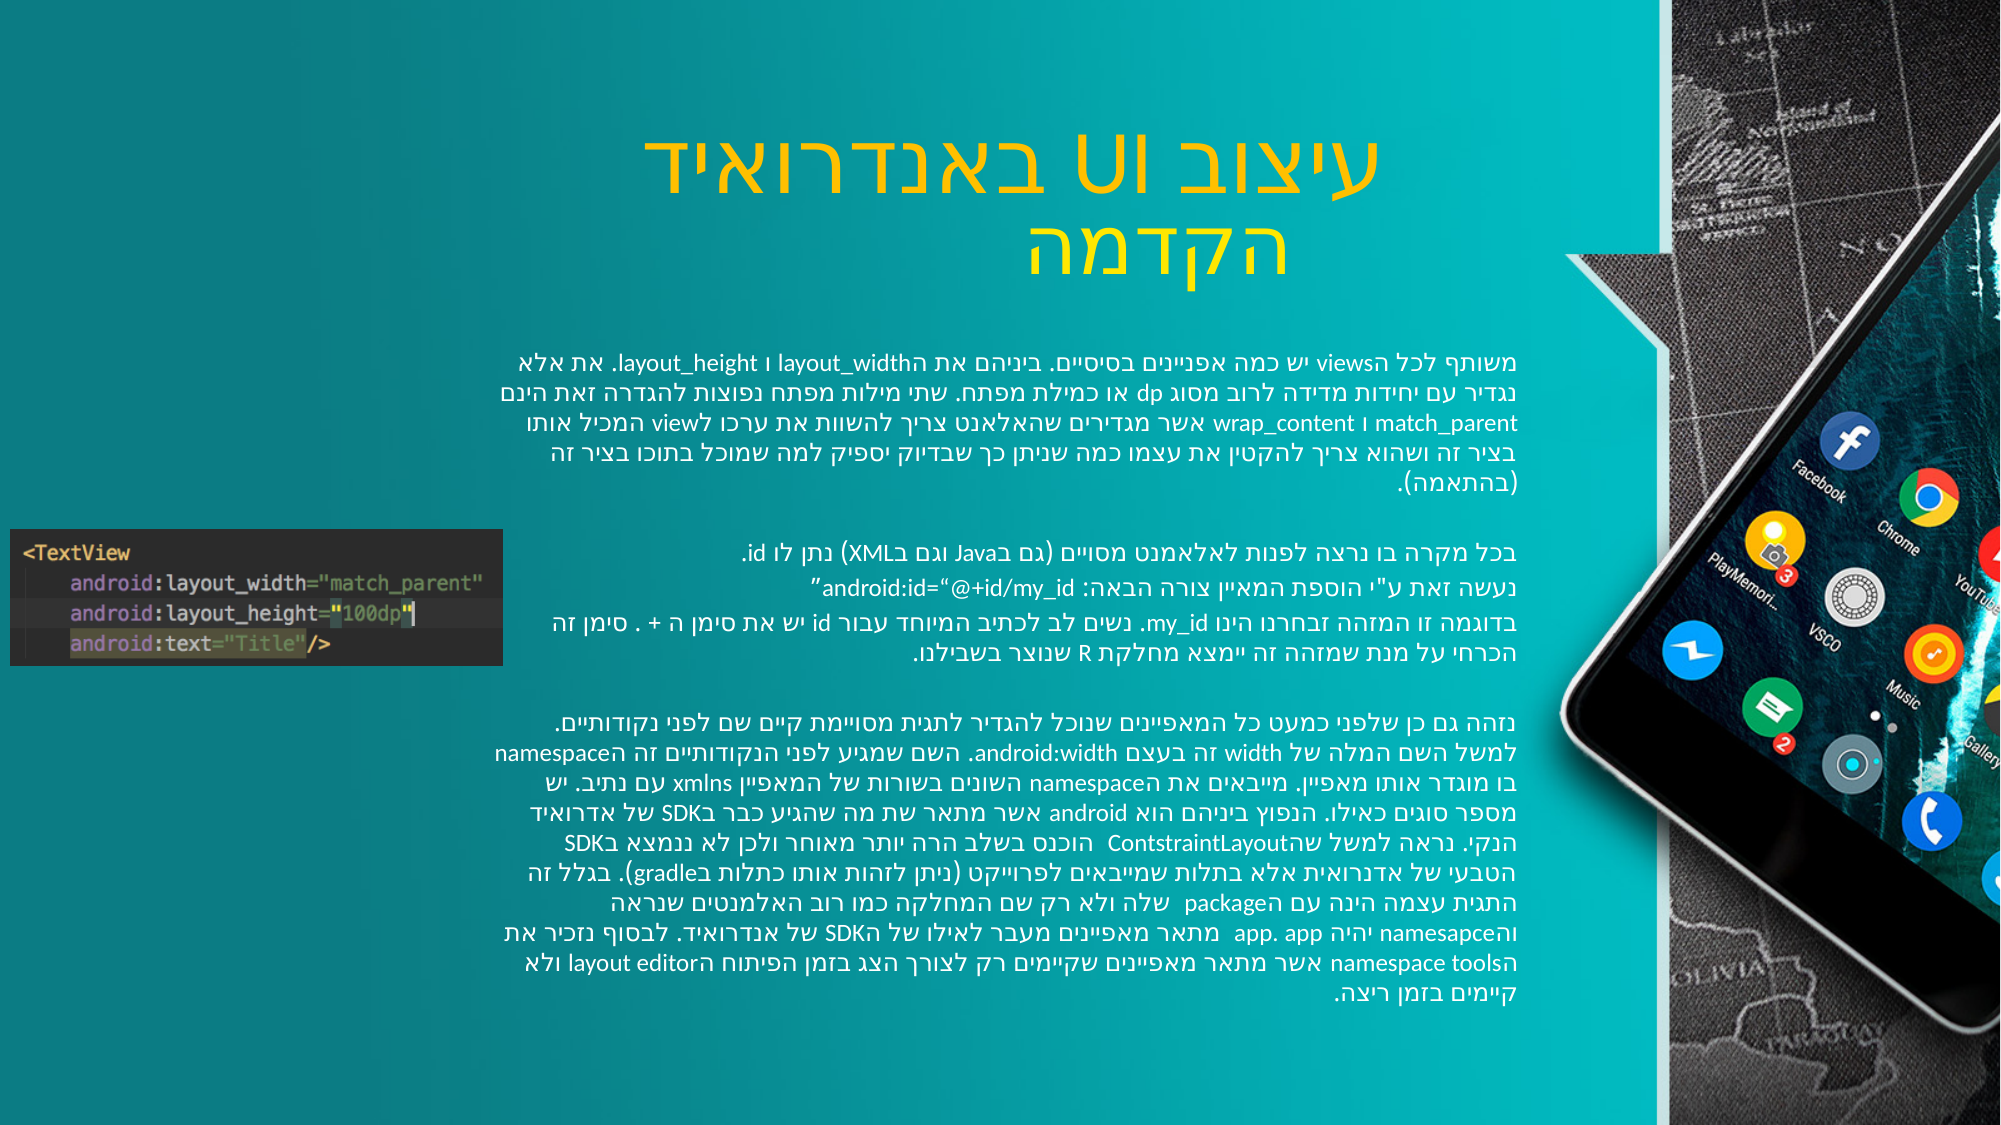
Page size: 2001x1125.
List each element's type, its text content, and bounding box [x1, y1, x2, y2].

list משותף לכל הviews יש כמה אפניינים בסיסיים. ביניהם את הlayout_width ו layout_height. את אלא נגדיר עם יחידות מדידה לרוב מסוג dp או כמילת מפתח. שתי מילות מפתח נפוצות להגדרה זאת הינם match_parent ו wrap_content אשר מגדירים שהאלאנט צריך להשוות את ערכו לview המכיל אותו בציר זה ושהוא צריך להקטין את עצמו כמה שניתן כך שבדיוק יספיק למה שמוכל בתוכו בציר זה (בהתאמה). בכל מקרה בו נרצה לפנות לאלאמנט מסויים (גם בJava וגם בXML) נתן לו id. נעשה זאת ע"י הוספת המאיין צורה הבאה: android:id=“@+id/my_id” בדוגמה זו המזהה זבחרנו הינו my_id. נשים לב לכתיב המיוחד עבור id יש את סימן ה + . סימן זה הכרחי על מנת שמזהה זה יימצא מחלקת R שנוצר בשבילנו. נזהה גם כן שלפני כמעט כל המאפיינים שנוכל להגדיר לתגית מסויימת קיים שם לפני נקודותיים. למשל השם המלה של width זה בעצם android:width. השם שמגיע לפני הנקודותיים זה הnamespace בו מוגדר אותו מאפיין. מייבאים את הnamespace השונים בשורות של המאפיין xmlns עם נתיב. יש מספר סוגים כאילו. הנפוץ ביניהם הוא android אשר מתאר שת מה שהגיע כבר בSDK של אדרואיד הנקי. נראה למשל שהContstraintLayout הוכנס בשלב הרה יותר מאוחר ולכן לא ננמצא בSDK הטבעי של אדנרואית אלא בתלות שמייבאים לפרוייקט (ניתן לזהות אותו כתלות בgradle). בגלל זה התגית עצמה הינה עם הpackage שלה ולא רק שם המחלקה כמו רוב האלמנטים שנראה והnamesapce יהיה app. app מתאר מאפיינים מעבר לאילו של הSDK של אנדרואיד. לבסוף נזכיר את הnamespace tools אשר מתאר מאפיינים שקיימים רק לצורך הצג בזמן הפיתוח הlayout editor ולא קיימים בזמן ריצה. [476, 303, 1534, 1031]
picture [1995, 876, 2001, 889]
picture [0, 0, 2001, 1125]
title עיצוב UI באנדרואיד [98, 94, 1401, 221]
text_box הקדמה [98, 178, 1309, 304]
